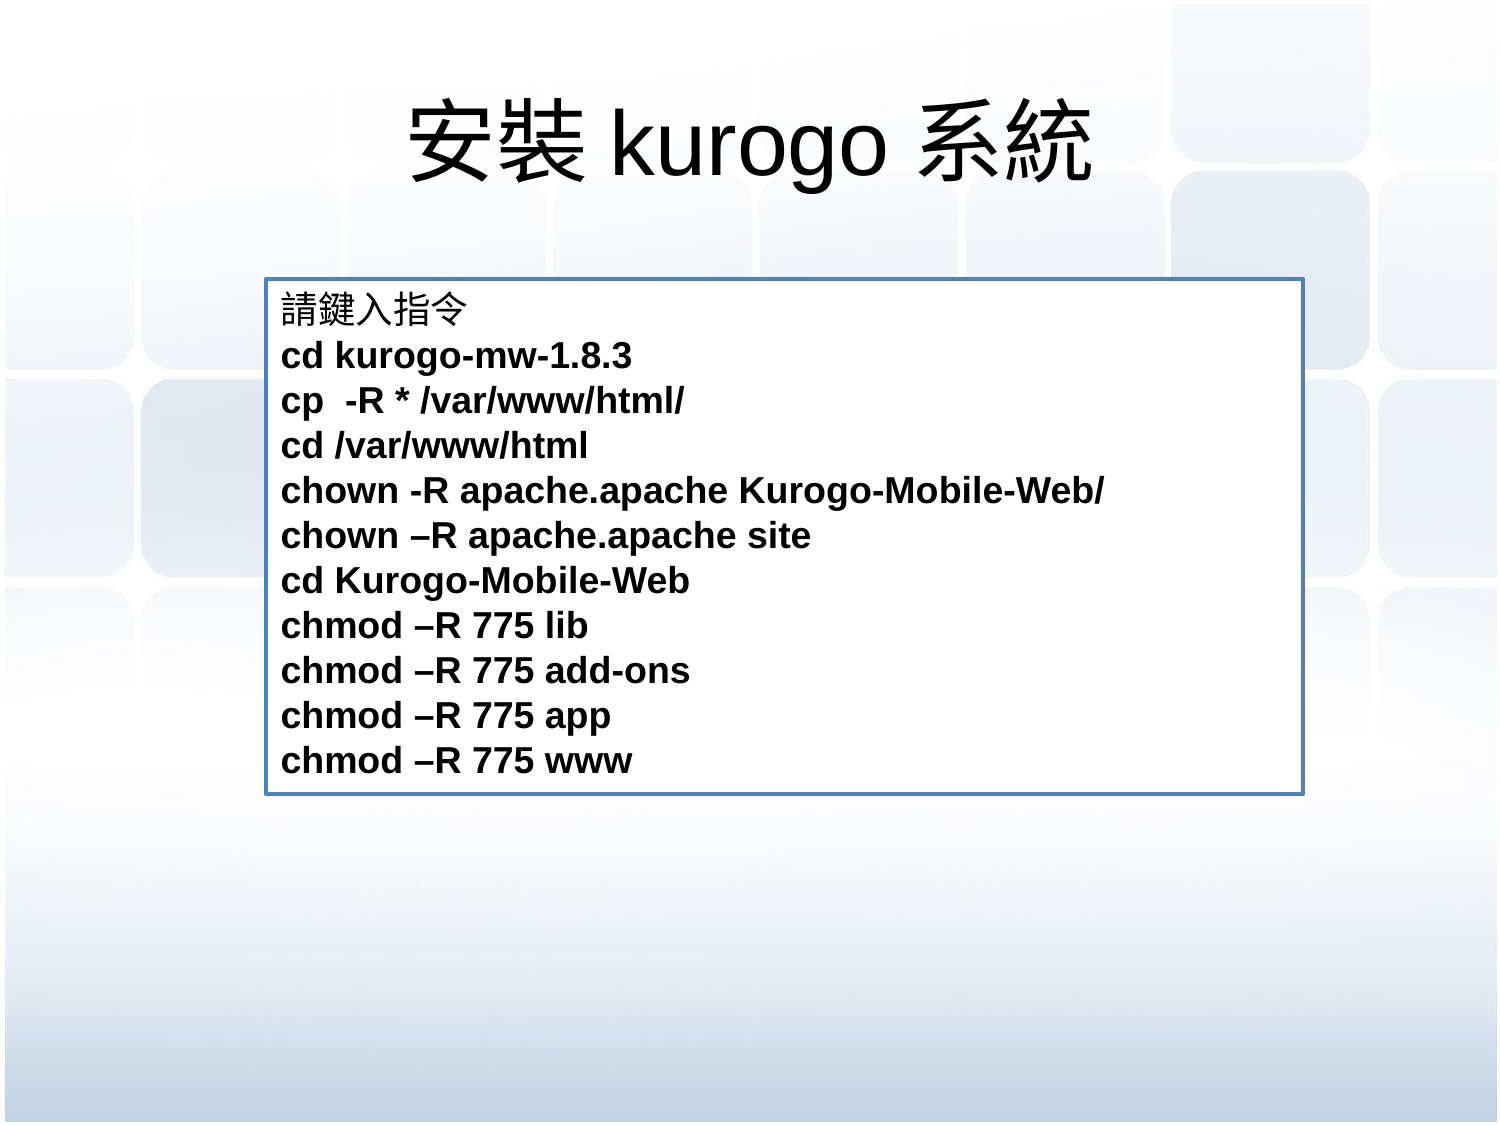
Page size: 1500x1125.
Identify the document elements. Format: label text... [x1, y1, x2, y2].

text_box 請鍵入指令 cd kurogo-mw-1.8.3 cp -R * /var/www/html/ cd /var/www/html chown -R apache.apache Kurogo-Mobile-Web/ chown –R apache.apache site cd Kurogo-Mobile-Web chmod –R 775 lib chmod –R 775 add-ons chmod –R 775 app chmod –R 775 www [265, 278, 1304, 794]
title 安裝kurogo系統 [75, 45, 1425, 233]
picture [0, 0, 1500, 1125]
